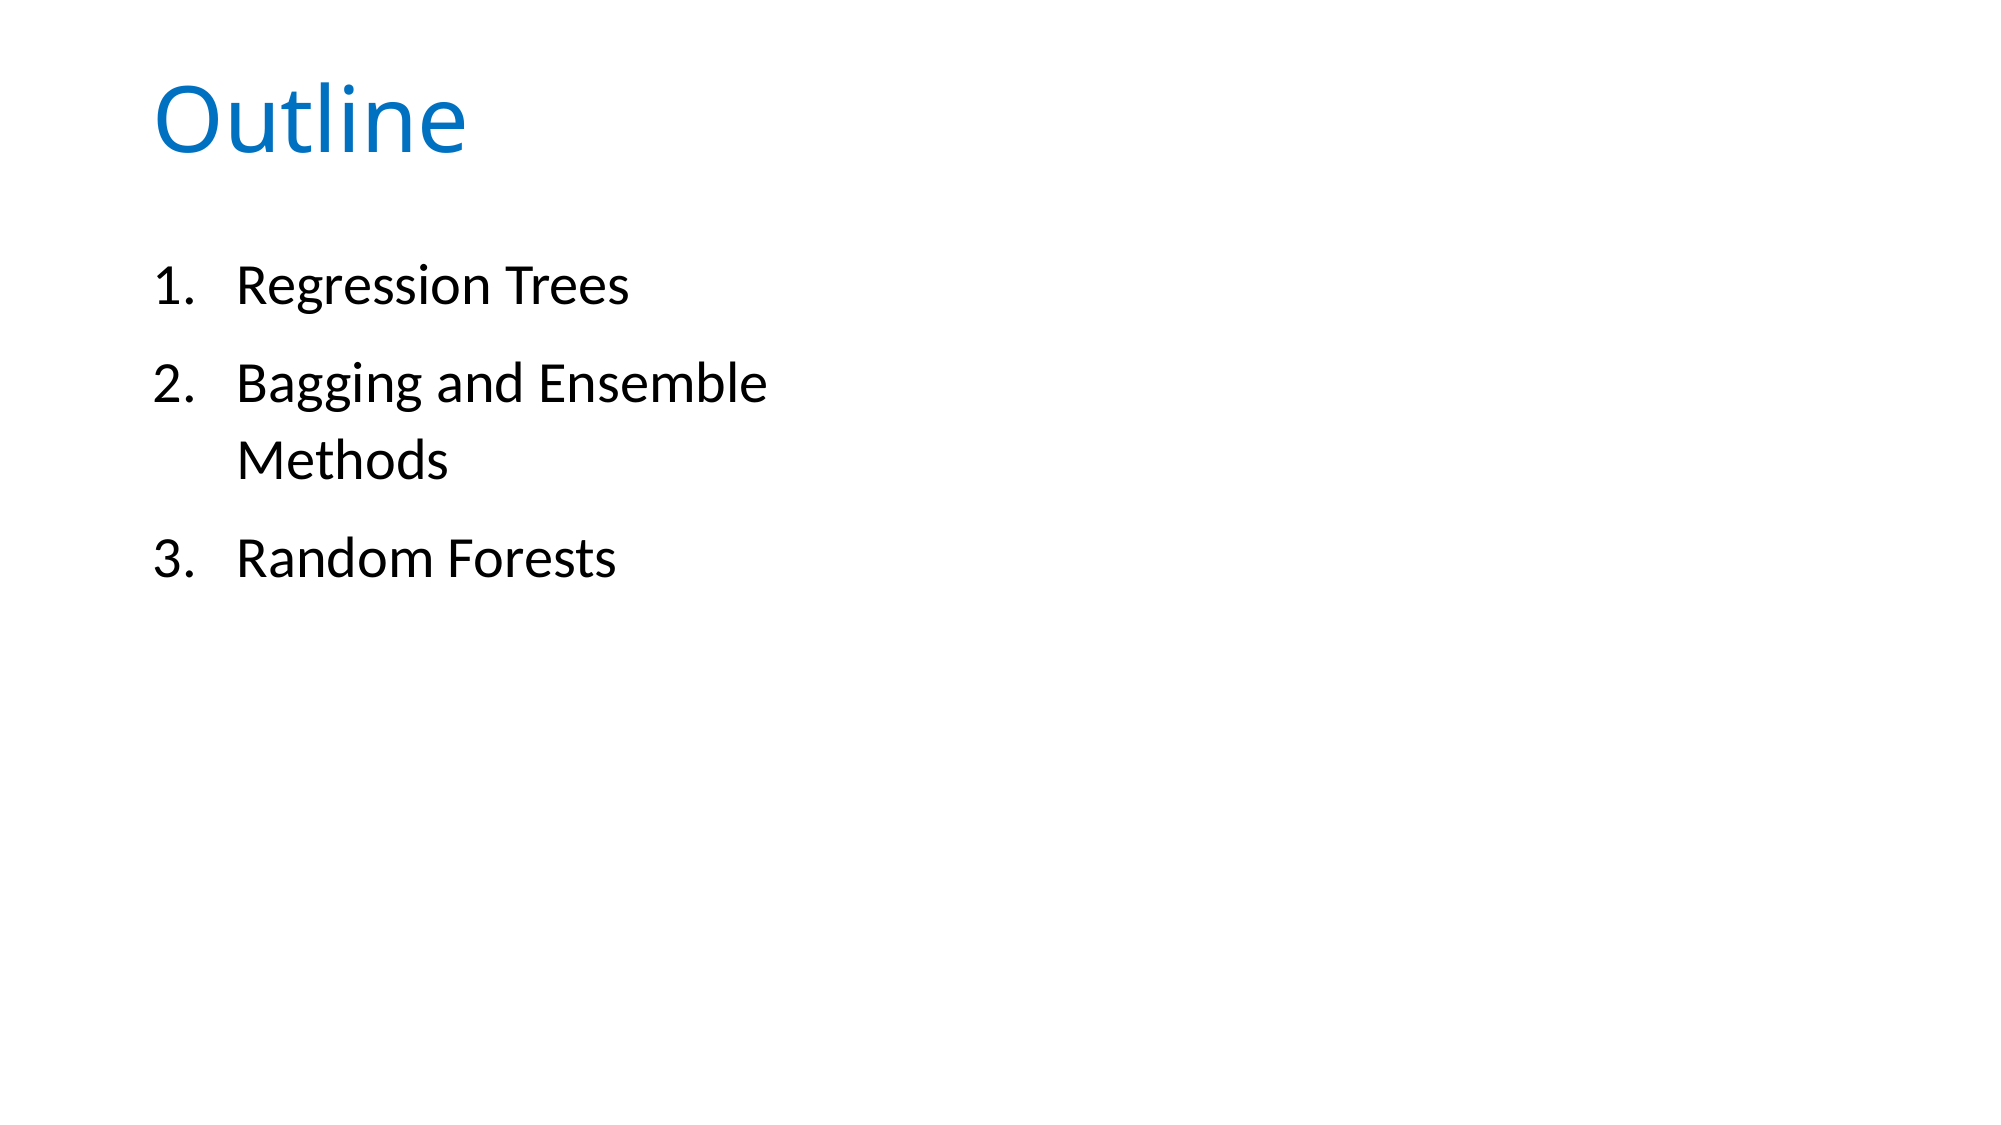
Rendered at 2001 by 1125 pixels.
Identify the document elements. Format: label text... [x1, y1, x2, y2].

list Regression Trees Bagging and Ensemble Methods Random Forests [137, 231, 1809, 1078]
title Outline [137, 14, 1863, 232]
